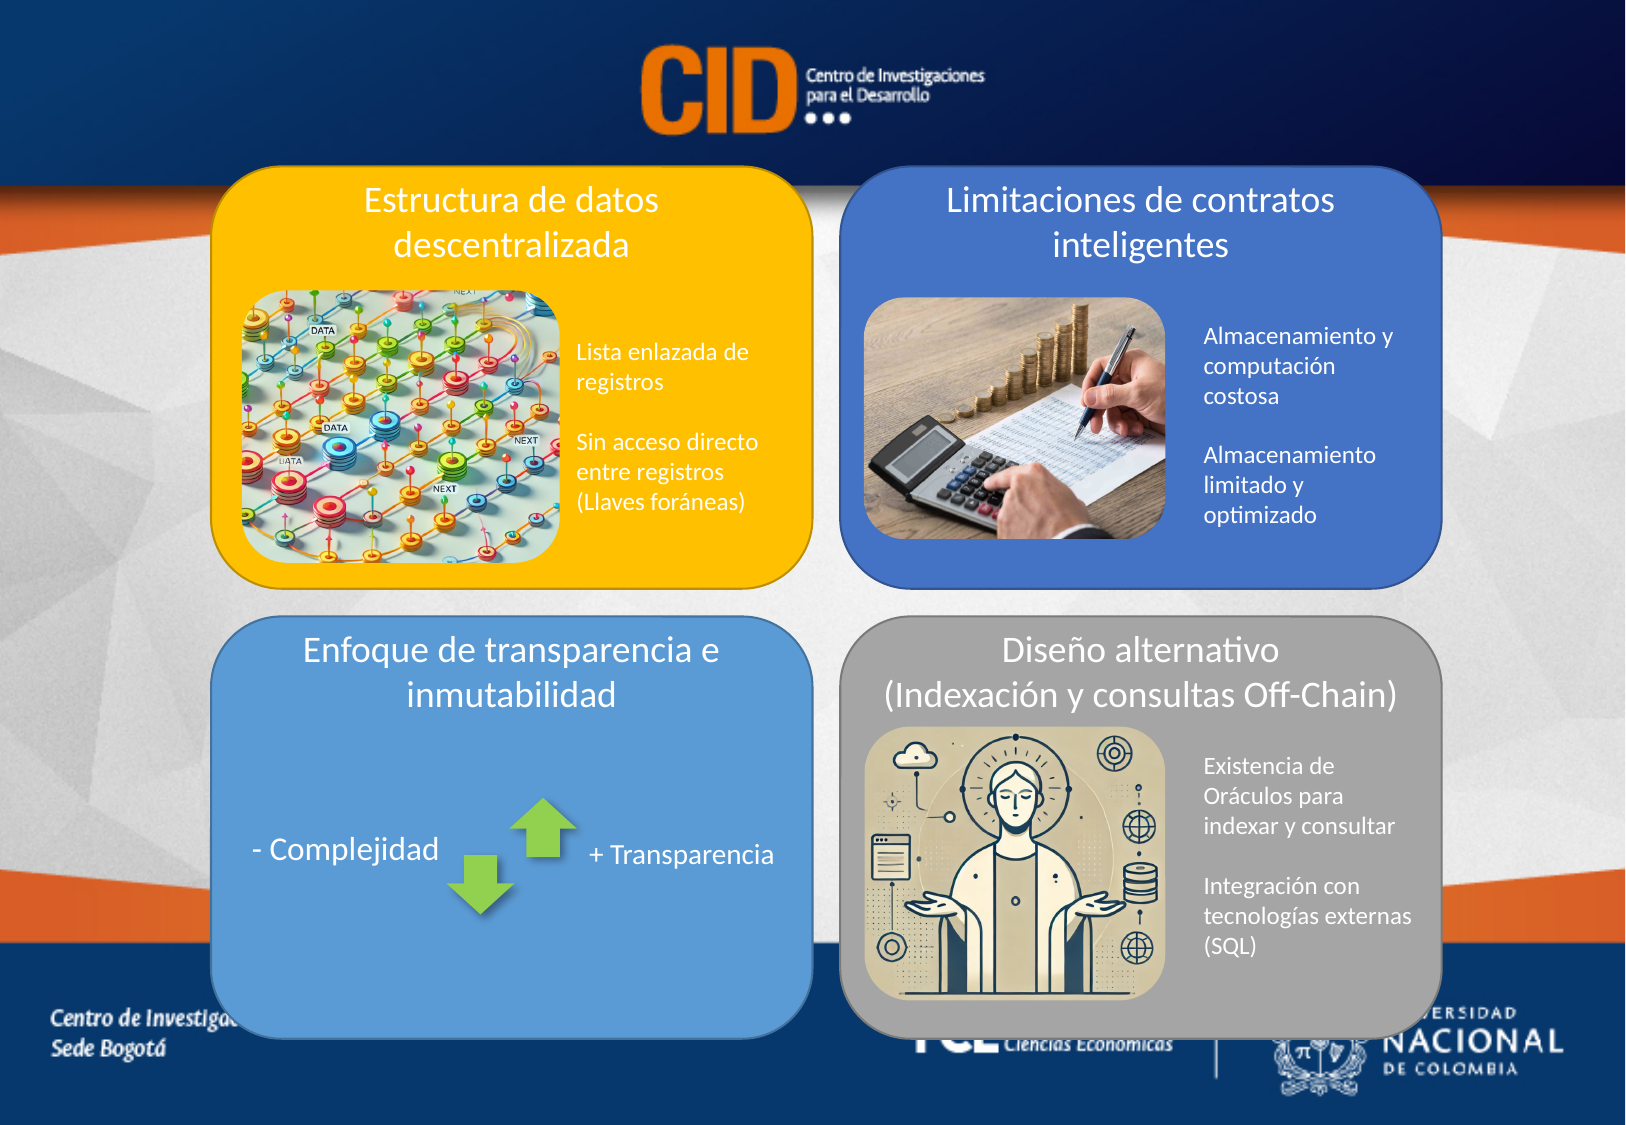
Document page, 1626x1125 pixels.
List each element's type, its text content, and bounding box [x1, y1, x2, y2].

text_box Almacenamiento y computación costosa Almacenamiento limitado y optimizado [1188, 311, 1430, 537]
text_box Enfoque de transparencia e inmutabilidad [209, 615, 814, 1040]
text_box Lista enlazada de registros Sin acceso directo entre registros (Llaves foráneas) [561, 328, 803, 523]
picture [0, 0, 1626, 1125]
text_box [509, 797, 576, 858]
text_box [323, 520, 1157, 672]
text_box - Complejidad [225, 819, 466, 875]
text_box + Transparencia [561, 827, 803, 878]
text_box Estructura de datos descentralizada [209, 165, 814, 590]
text_box Diseño alternativo (Indexación y consultas Off-Chain) [839, 615, 1443, 1040]
text_box Limitaciones de contratos inteligentes [839, 165, 1443, 590]
text_box [446, 855, 515, 915]
text_box Existencia de Oráculos para indexar y consultar Integración con tecnologías externas (SQL) [1188, 742, 1430, 967]
